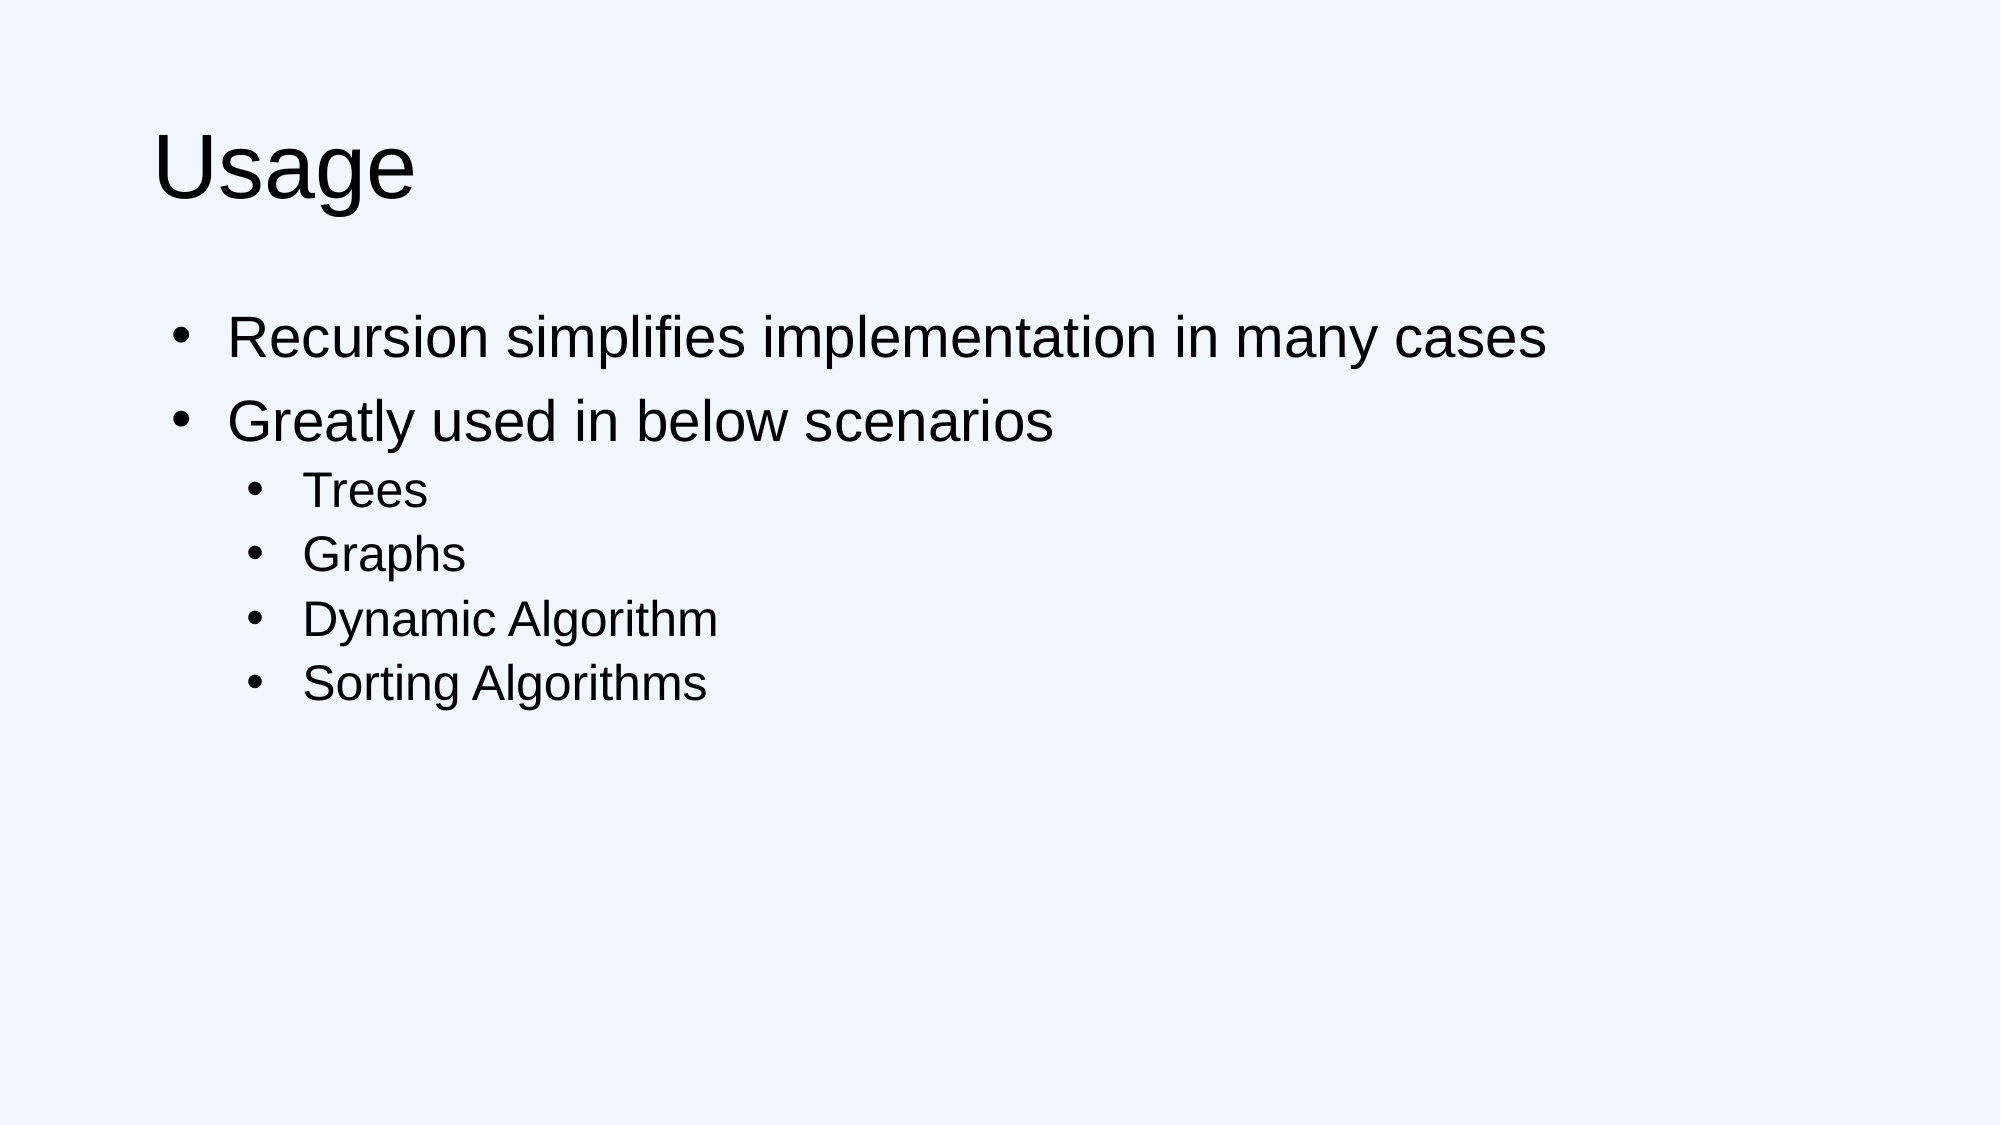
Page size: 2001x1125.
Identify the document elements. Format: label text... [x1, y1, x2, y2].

list Recursion simplifies implementation in many cases Greatly used in below scenarios Trees Graphs Dynamic Algorithm Sorting Algorithms [137, 299, 1863, 1014]
title Usage [137, 59, 1863, 278]
